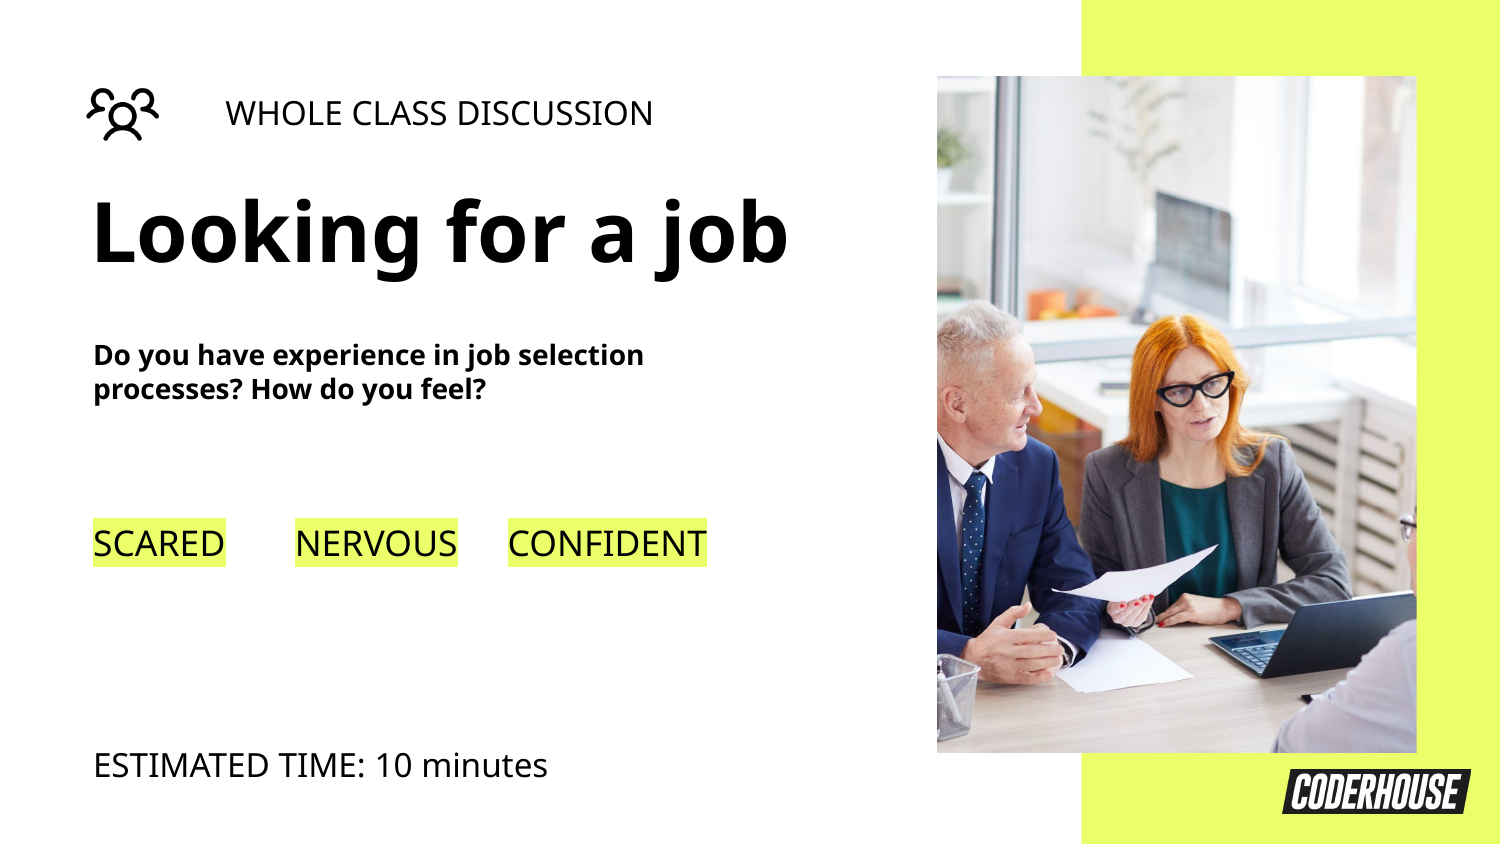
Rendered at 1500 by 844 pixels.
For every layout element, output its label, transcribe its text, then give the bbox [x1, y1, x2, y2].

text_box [61, 51, 184, 174]
picture [0, 0, 1417, 844]
text_box WHOLE CLASS DISCUSSION [210, 76, 710, 147]
text_box CONFIDENT [492, 505, 738, 578]
text_box Do you have experience in job selection processes? How do you feel? [78, 322, 680, 421]
text_box ESTIMATED TIME: 10 minutes [78, 729, 710, 800]
text_box Looking for a job [75, 175, 851, 296]
text_box SCARED [78, 505, 324, 578]
text_box NERVOUS [324, 505, 492, 578]
picture [1281, 769, 1471, 814]
